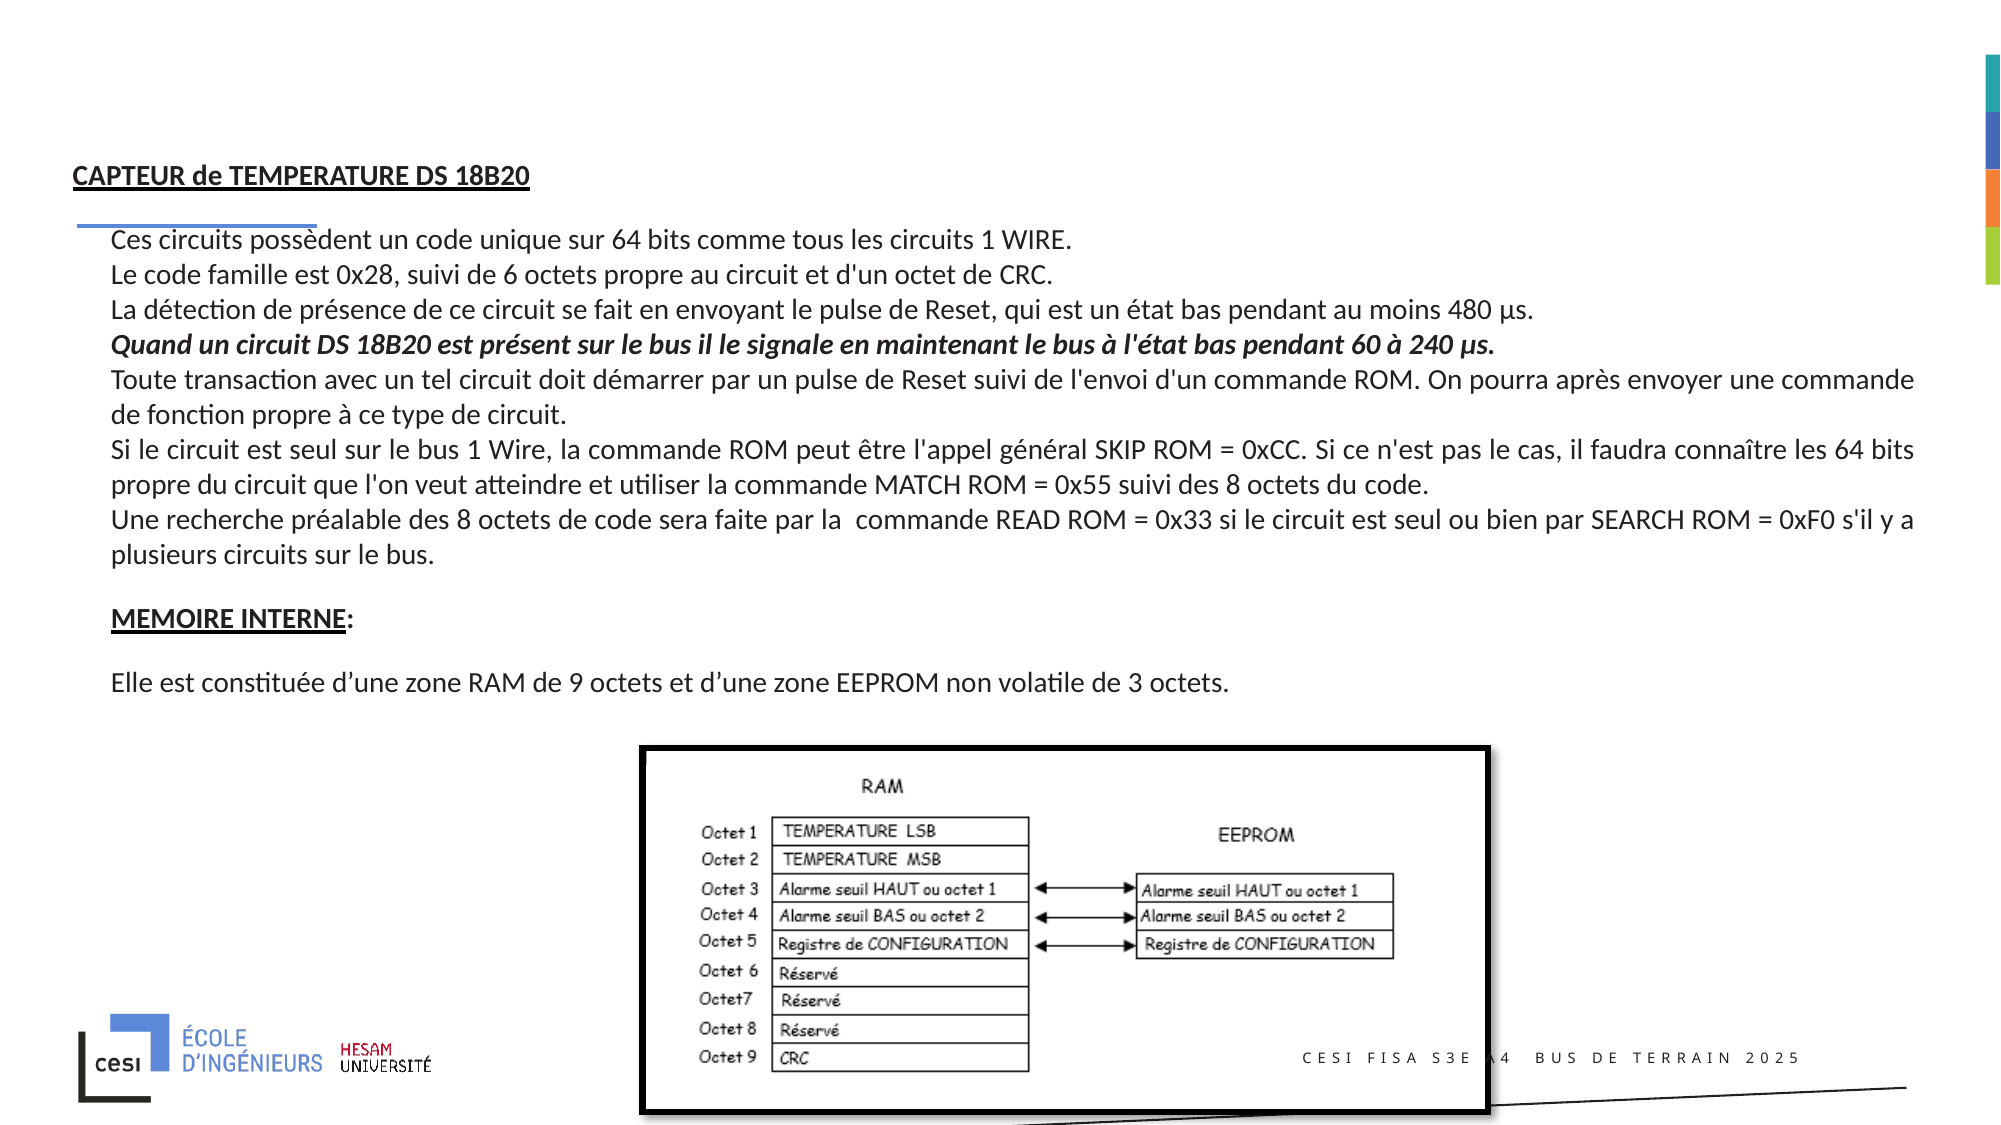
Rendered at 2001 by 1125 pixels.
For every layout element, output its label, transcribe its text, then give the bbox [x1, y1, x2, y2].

footer CESI FISA S3E A4 Bus de Terrain 2025 [1485, 1027, 1814, 1088]
picture [12, 949, 433, 1125]
picture [645, 751, 1485, 1110]
text_box CAPTEUR de TEMPERATURE DS 18B20 Ces circuits possèdent un code unique sur 64 bits comme tous les circuits 1 WIRE. Le code famille est 0x28, suivi de 6 octets propre au circuit et d'un octet de CRC. La détection de présence de ce circuit se fait en envoyant le pulse de Reset, qui est un état bas pendant au moins 480 µs. Quand un circuit DS 18B20 est présent sur le bus il le signale en maintenant le bus à l'état bas pendant 60 à 240 µs. Toute transaction avec un tel circuit doit démarrer par un pulse de Reset suivi de l'envoi d'un commande ROM. On pourra après envoyer une commande de fonction propre à ce type de circuit. Si le circuit est seul sur le bus 1 Wire, la commande ROM peut être l'appel général SKIP ROM = 0xCC. Si ce n'est pas le cas, il faudra connaître les 64 bits propre du circuit que l'on veut atteindre et utiliser la commande MATCH ROM = 0x55 suivi des 8 octets du code. Une recherche préalable des 8 octets de code sera faite par la commande READ ROM = 0x33 si le circuit est seul ou bien par SEARCH ROM = 0xF0 s'il y a plusieurs circuits sur le bus. MEMOIRE INTERNE: Elle est constituée d’une zone RAM de 9 octets et d’une zone EEPROM non volatile de 3 octets. [54, 149, 1969, 737]
